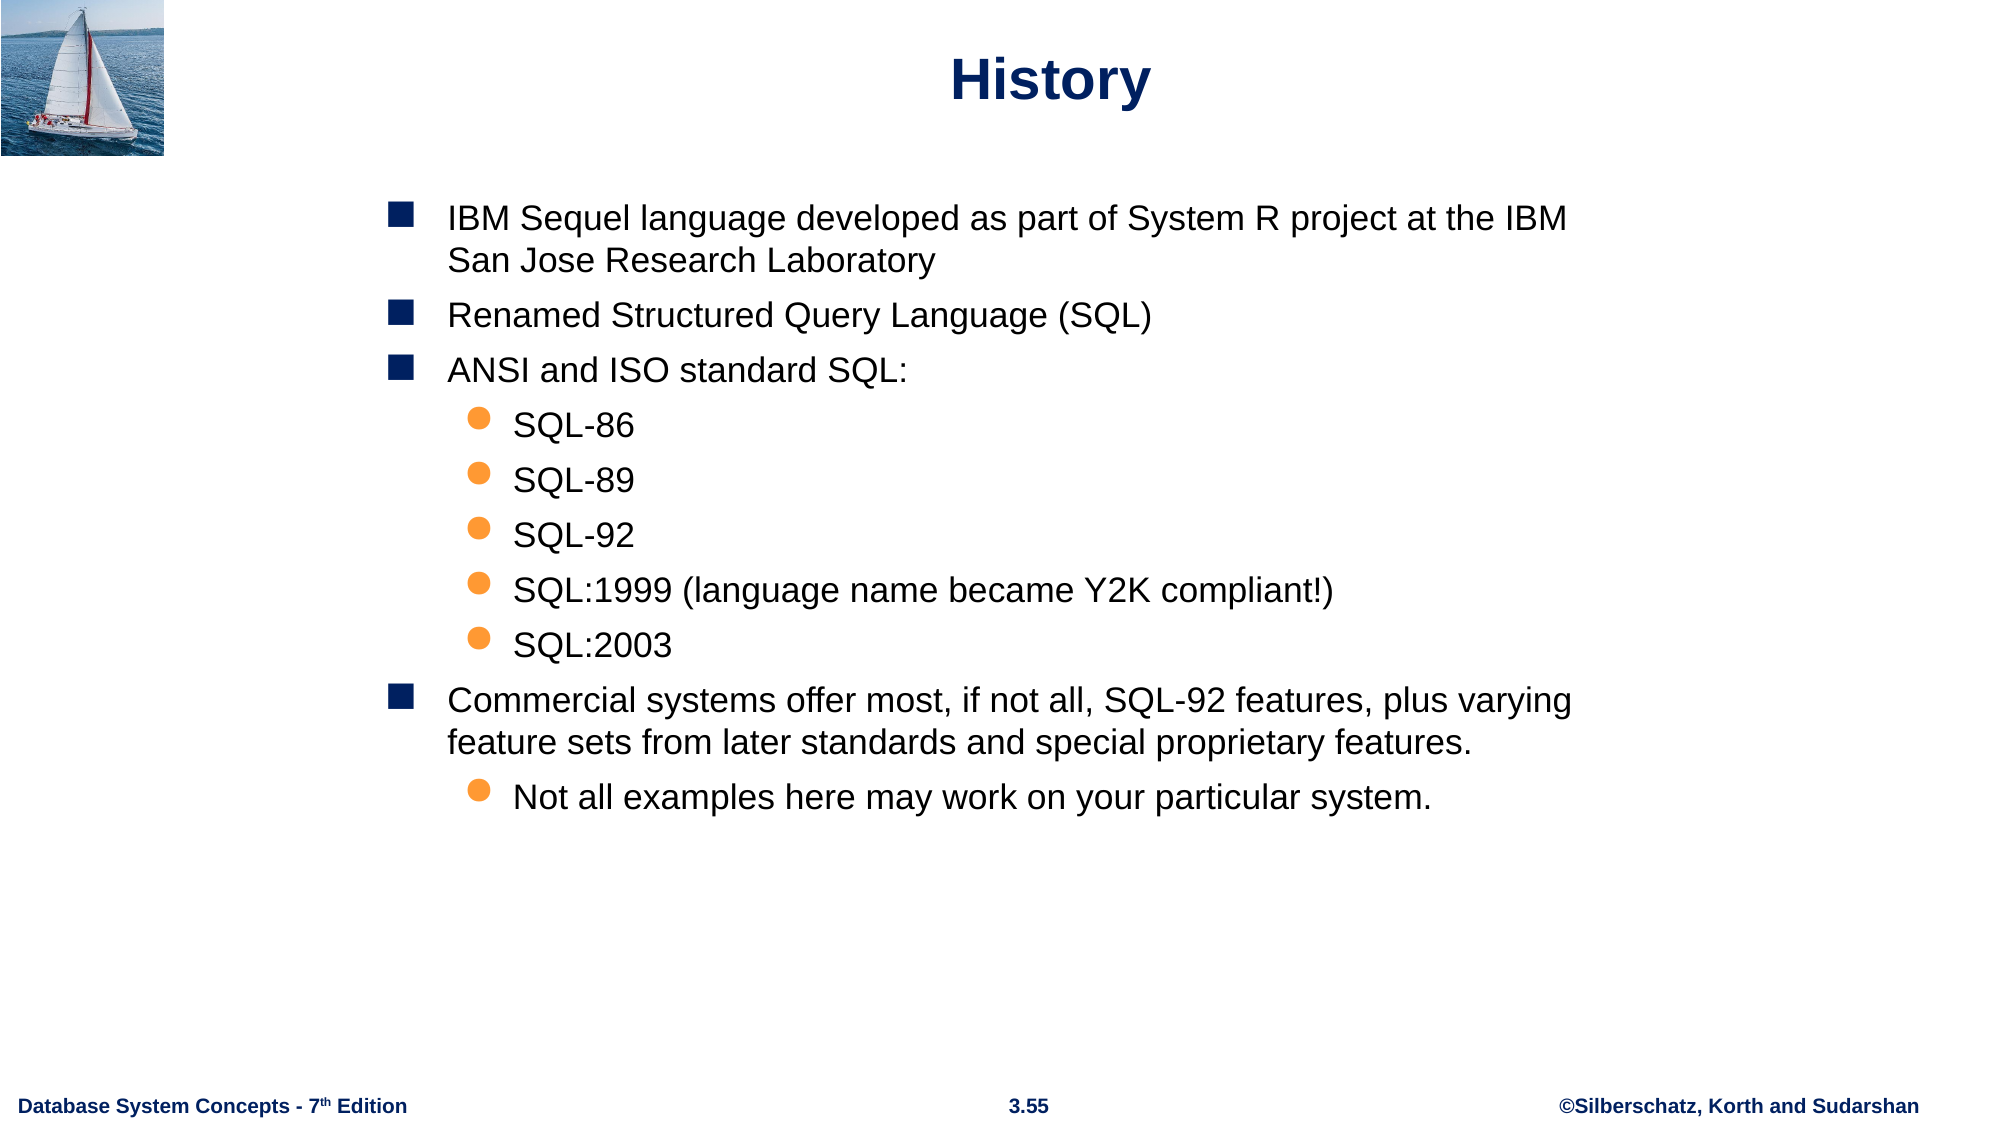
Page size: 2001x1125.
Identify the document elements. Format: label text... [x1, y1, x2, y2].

picture [1, 0, 164, 156]
list IBM Sequel language developed as part of System R project at the IBM San Jose Research Laboratory Renamed Structured Query Language (SQL) ANSI and ISO standard SQL: SQL-86 SQL-89 SQL-92 SQL:1999 (language name became Y2K compliant!) SQL:2003 Commercial systems offer most, if not all, SQL-92 features, plus varying feature sets from later standards and special proprietary features. Not all examples here may work on your particular system. [376, 187, 1632, 992]
title History [167, 18, 1935, 120]
